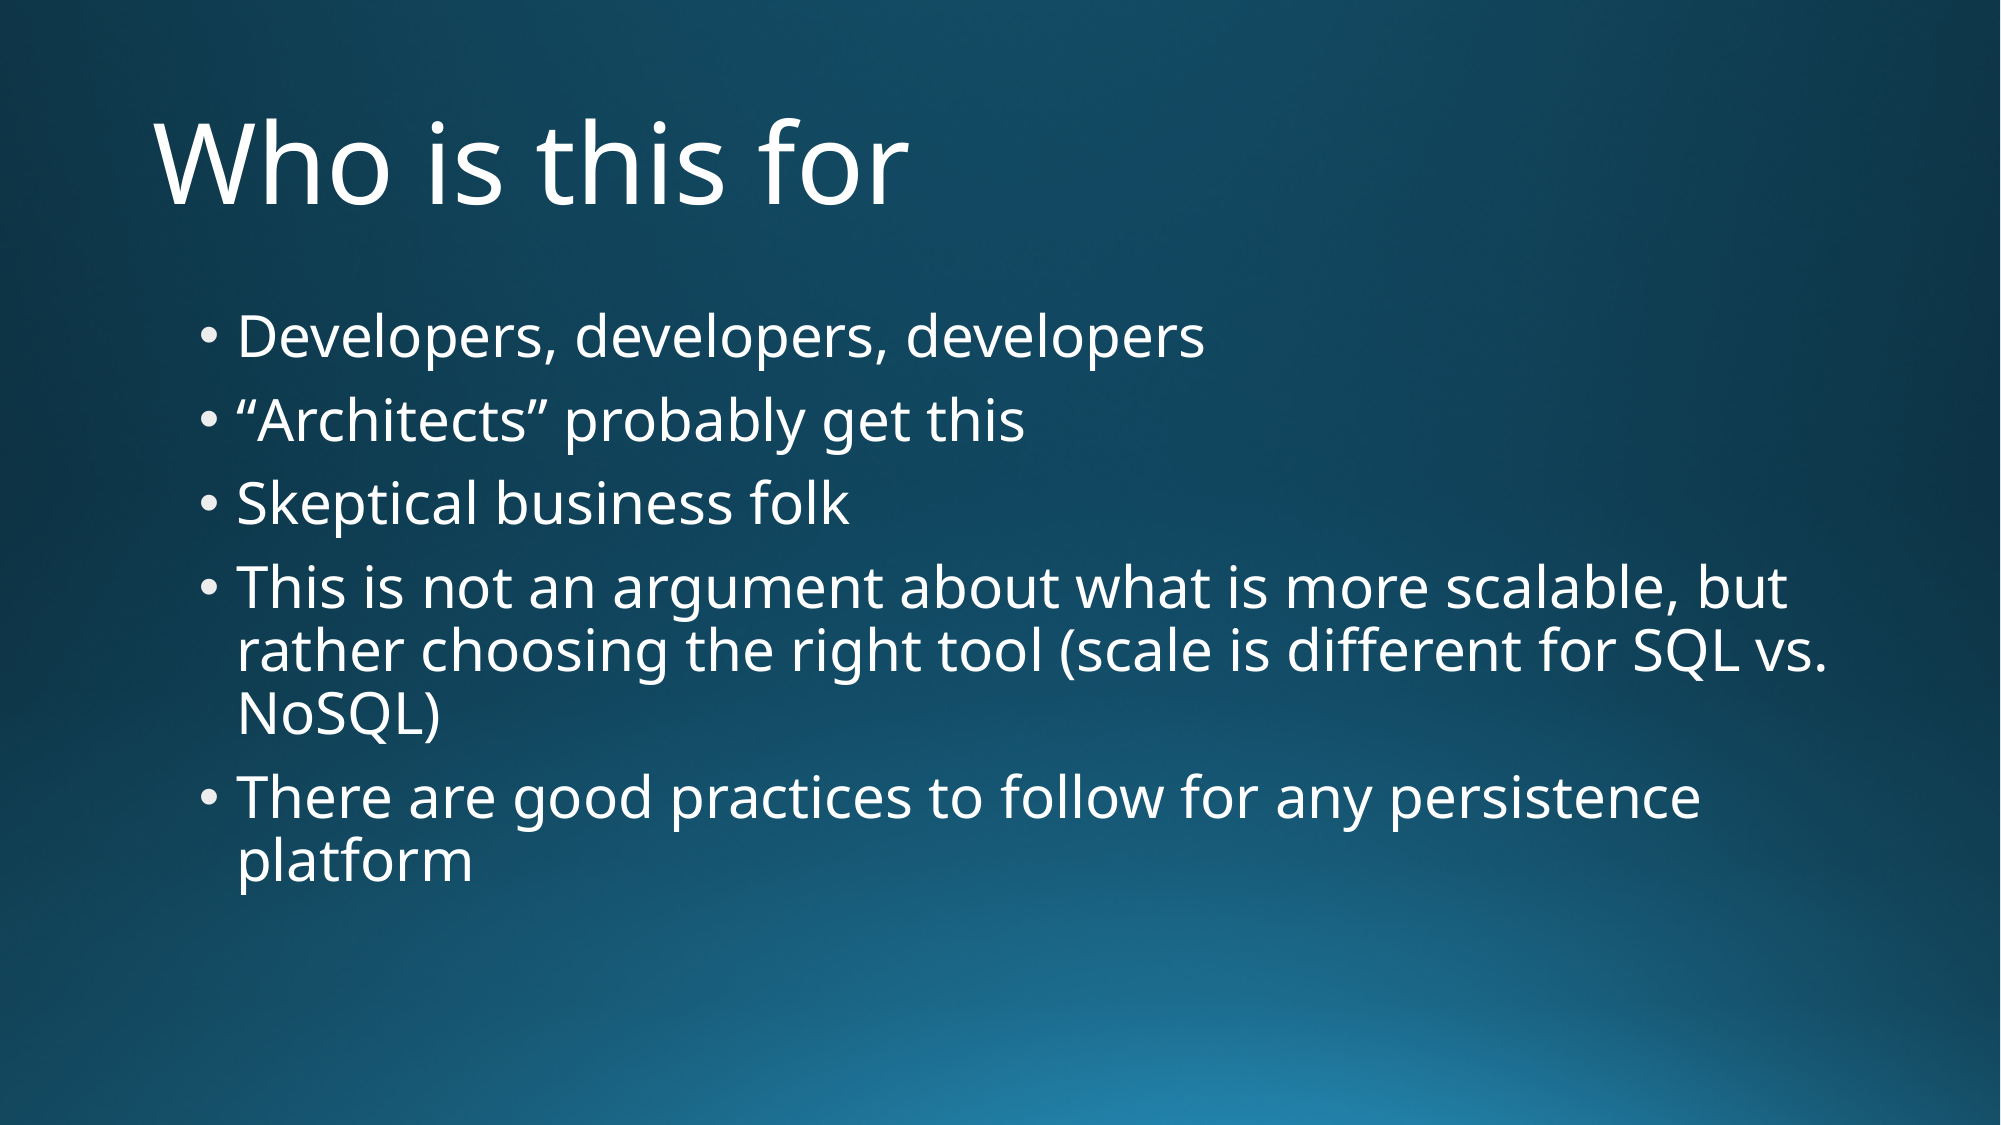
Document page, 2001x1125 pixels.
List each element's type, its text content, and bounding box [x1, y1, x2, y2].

title Who is this for [137, 59, 1863, 278]
picture [0, 0, 2001, 1125]
list Developers, developers, developers “Architects” probably get this Skeptical business folk This is not an argument about what is more scalable, but rather choosing the right tool (scale is different for SQL vs. NoSQL) There are good practices to follow for any persistence platform [183, 299, 1863, 1014]
